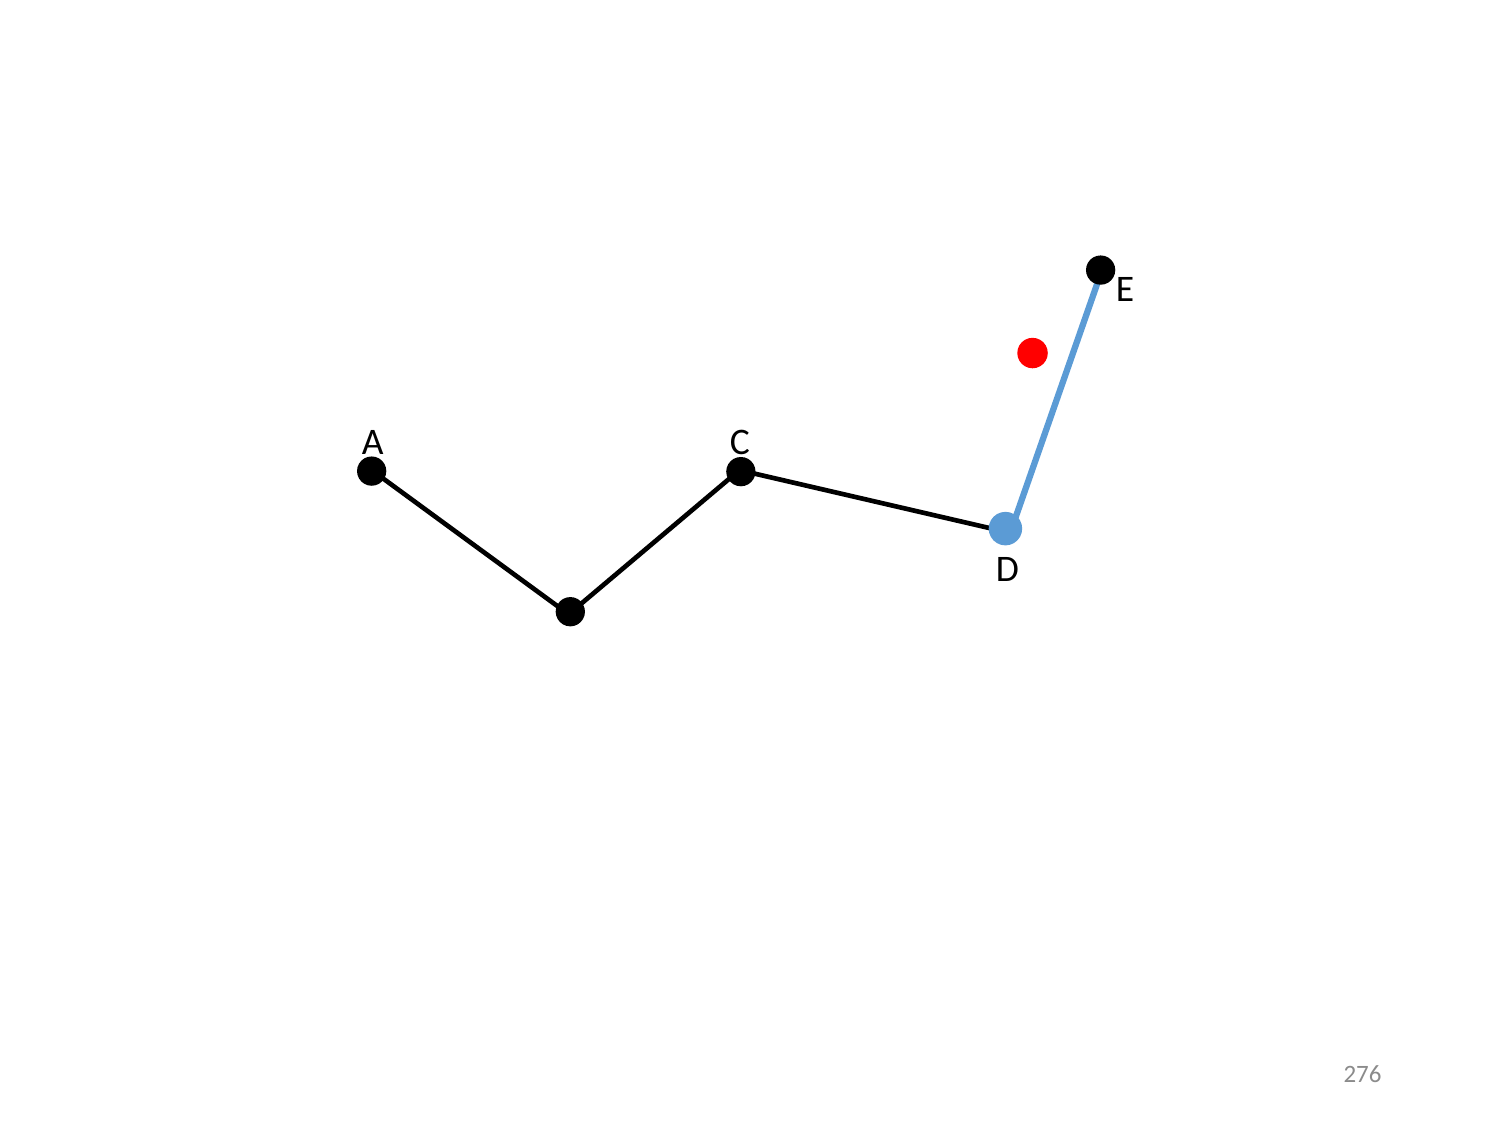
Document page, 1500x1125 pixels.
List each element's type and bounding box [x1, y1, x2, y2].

slide_number [1059, 1042, 1397, 1103]
text_box [347, 255, 1149, 627]
